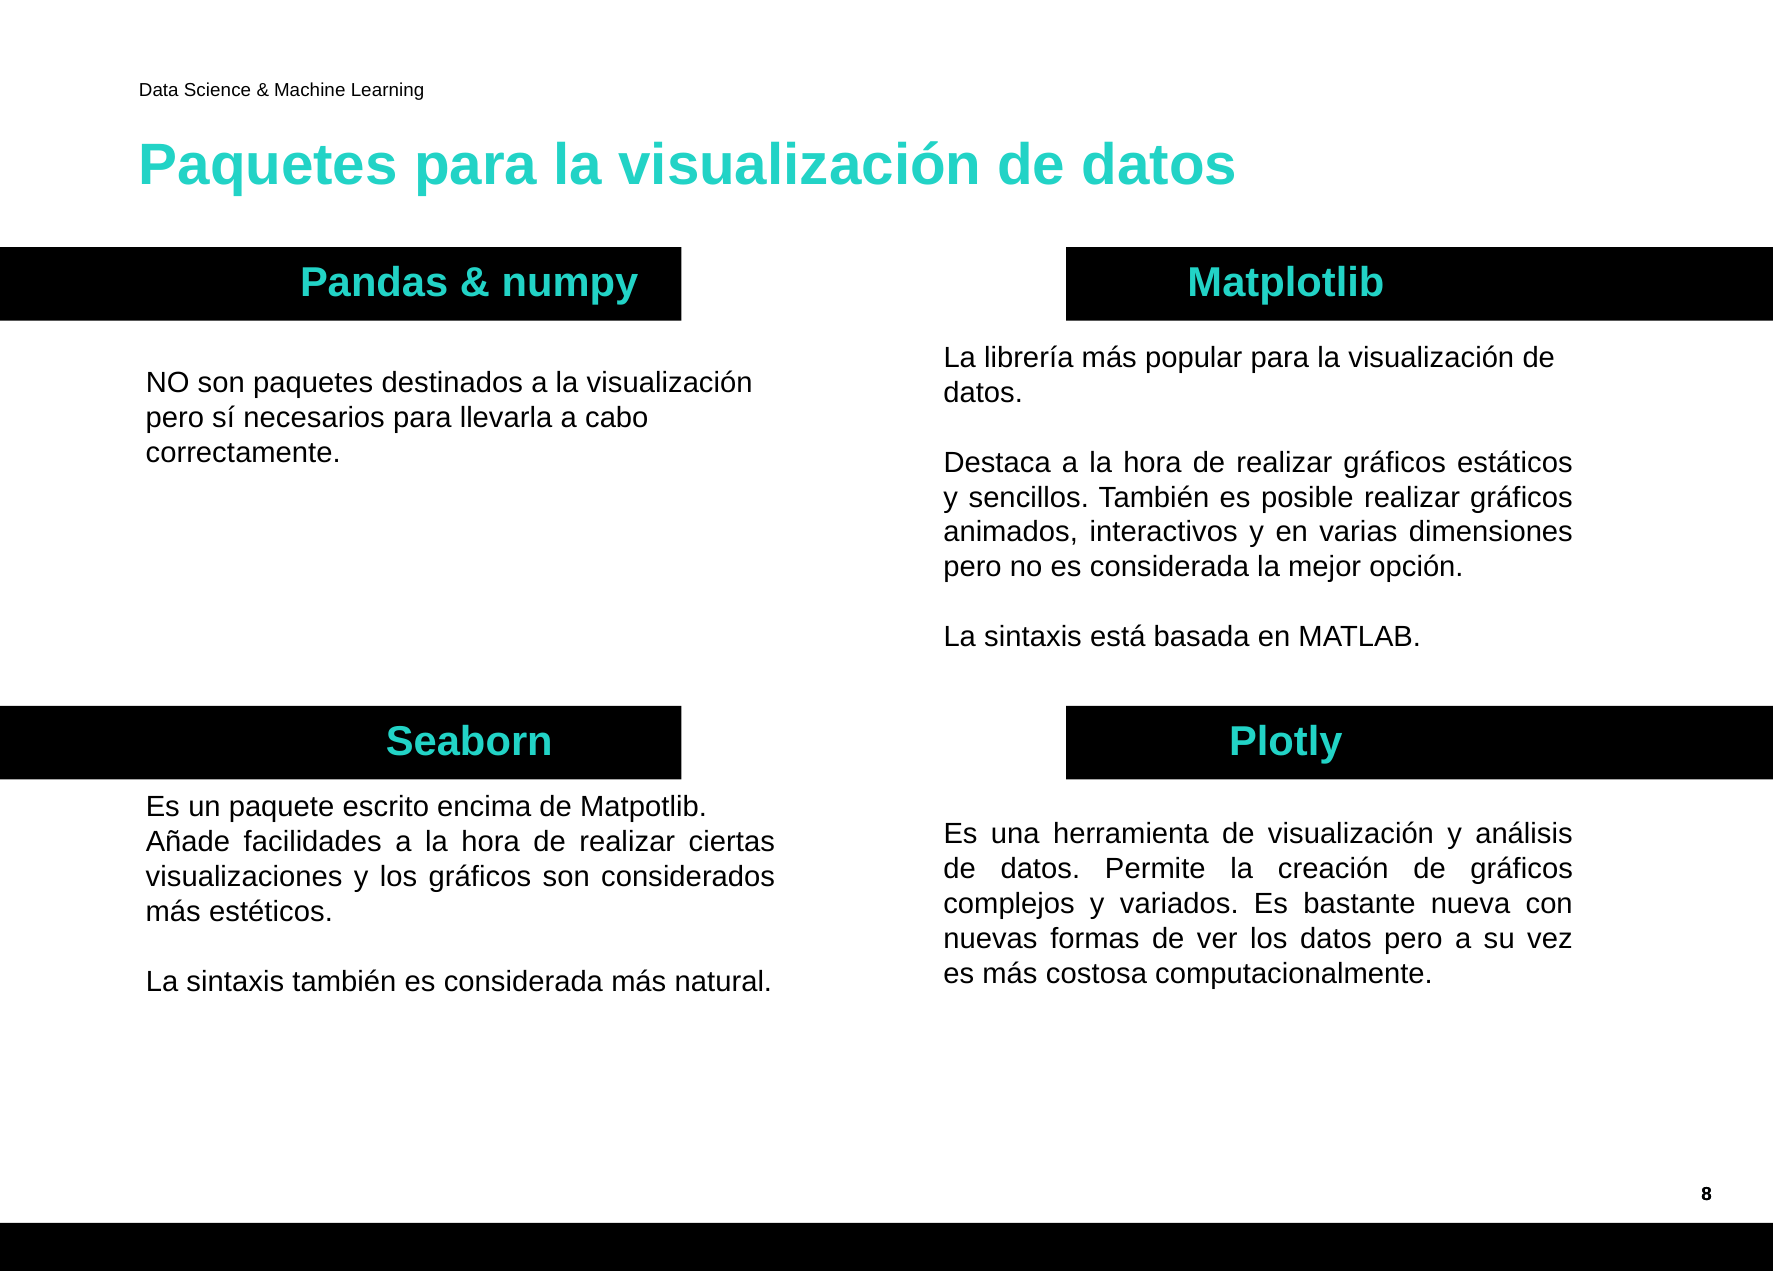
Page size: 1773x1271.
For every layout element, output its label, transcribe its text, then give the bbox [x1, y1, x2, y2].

text_box 8 [1686, 1162, 1756, 1223]
list La librería más popular para la visualización de datos. Destaca a la hora de realizar gráficos estáticos y sencillos. También es posible realizar gráficos animados, interactivos y en varias dimensiones pero no es considerada la mejor opción. La sintaxis está basada en MATLAB. [926, 330, 1589, 676]
text_box [0, 247, 147, 321]
list Seaborn [147, 705, 790, 797]
list Es un paquete escrito encima de Matpotlib. Añade facilidades a la hora de realizar ciertas visualizaciones y los gráficos son considerados más estéticos. La sintaxis también es considerada más natural. [128, 779, 792, 1135]
text_box [0, 705, 147, 780]
text_box [1639, 247, 1773, 321]
list Plotly [931, 705, 1639, 797]
list Pandas & numpy [147, 247, 790, 339]
list Data Science & Machine Learning [123, 70, 1562, 116]
text_box [1639, 705, 1773, 780]
list Matplotlib [931, 247, 1639, 339]
list NO son paquetes destinados a la visualización pero sí necesarios para llevarla a cabo correctamente. [128, 356, 792, 549]
list Es una herramienta de visualización y análisis de datos. Permite la creación de gráficos complejos y variados. Es bastante nueva con nuevas formas de ver los datos pero a su vez es más costosa computacionalmente. [926, 806, 1589, 999]
title Paquetes para la visualización de datos [123, 118, 1562, 219]
